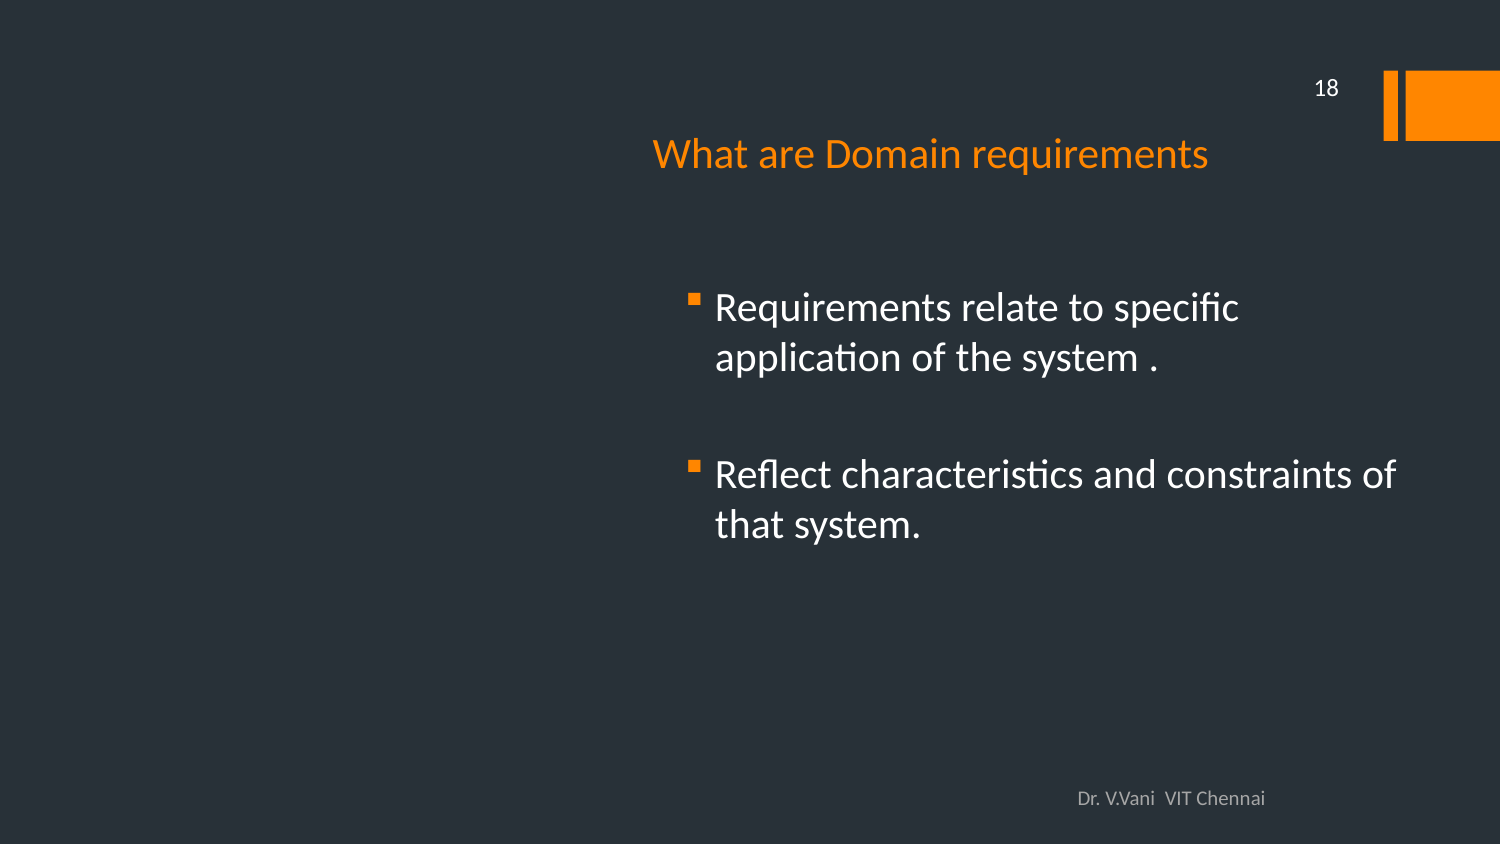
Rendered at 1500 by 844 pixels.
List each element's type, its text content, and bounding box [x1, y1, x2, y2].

footer Dr. V.Vani VIT Chennai [1062, 784, 1431, 822]
slide_number 18 [1199, 67, 1355, 105]
title What are Domain requirements [637, 84, 1350, 185]
list Requirements relate to specific application of the system . Reflect characteristics and constraints of that system. [662, 271, 1425, 557]
